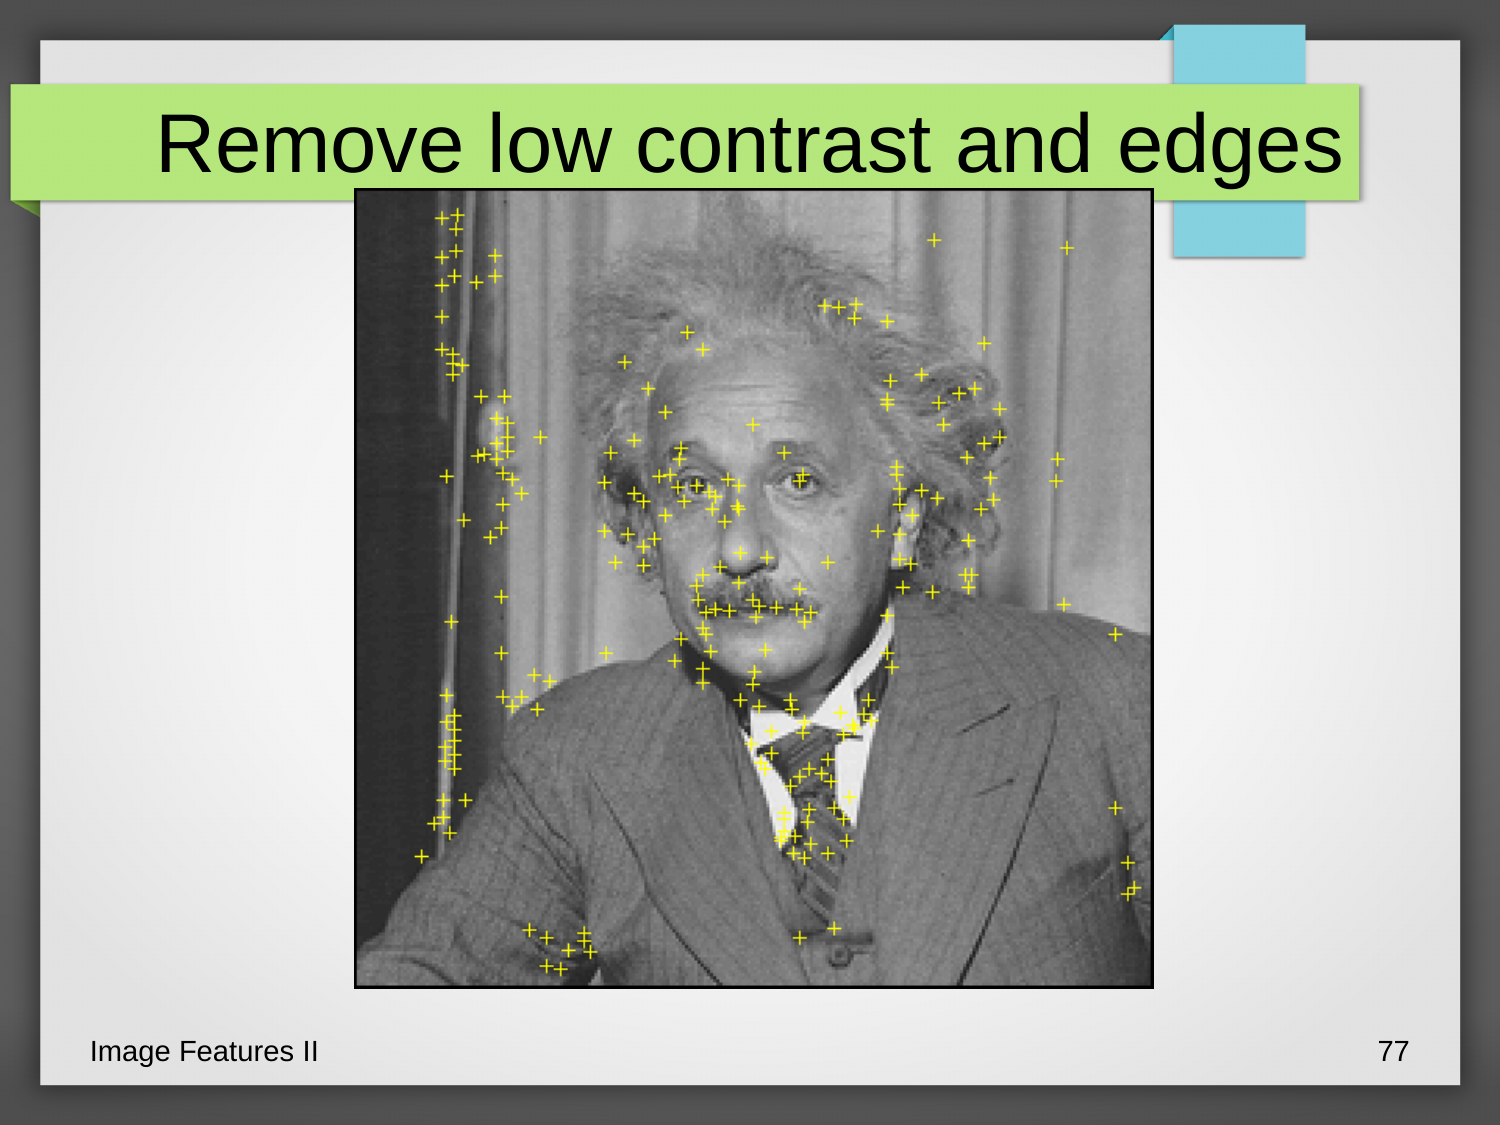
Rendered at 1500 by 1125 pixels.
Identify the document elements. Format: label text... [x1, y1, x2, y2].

text_box Image Features II [75, 1024, 425, 1103]
picture [0, 0, 1500, 1125]
text_box Remove low contrast and edges [74, 45, 1425, 233]
text_box 71 [1074, 1024, 1425, 1103]
